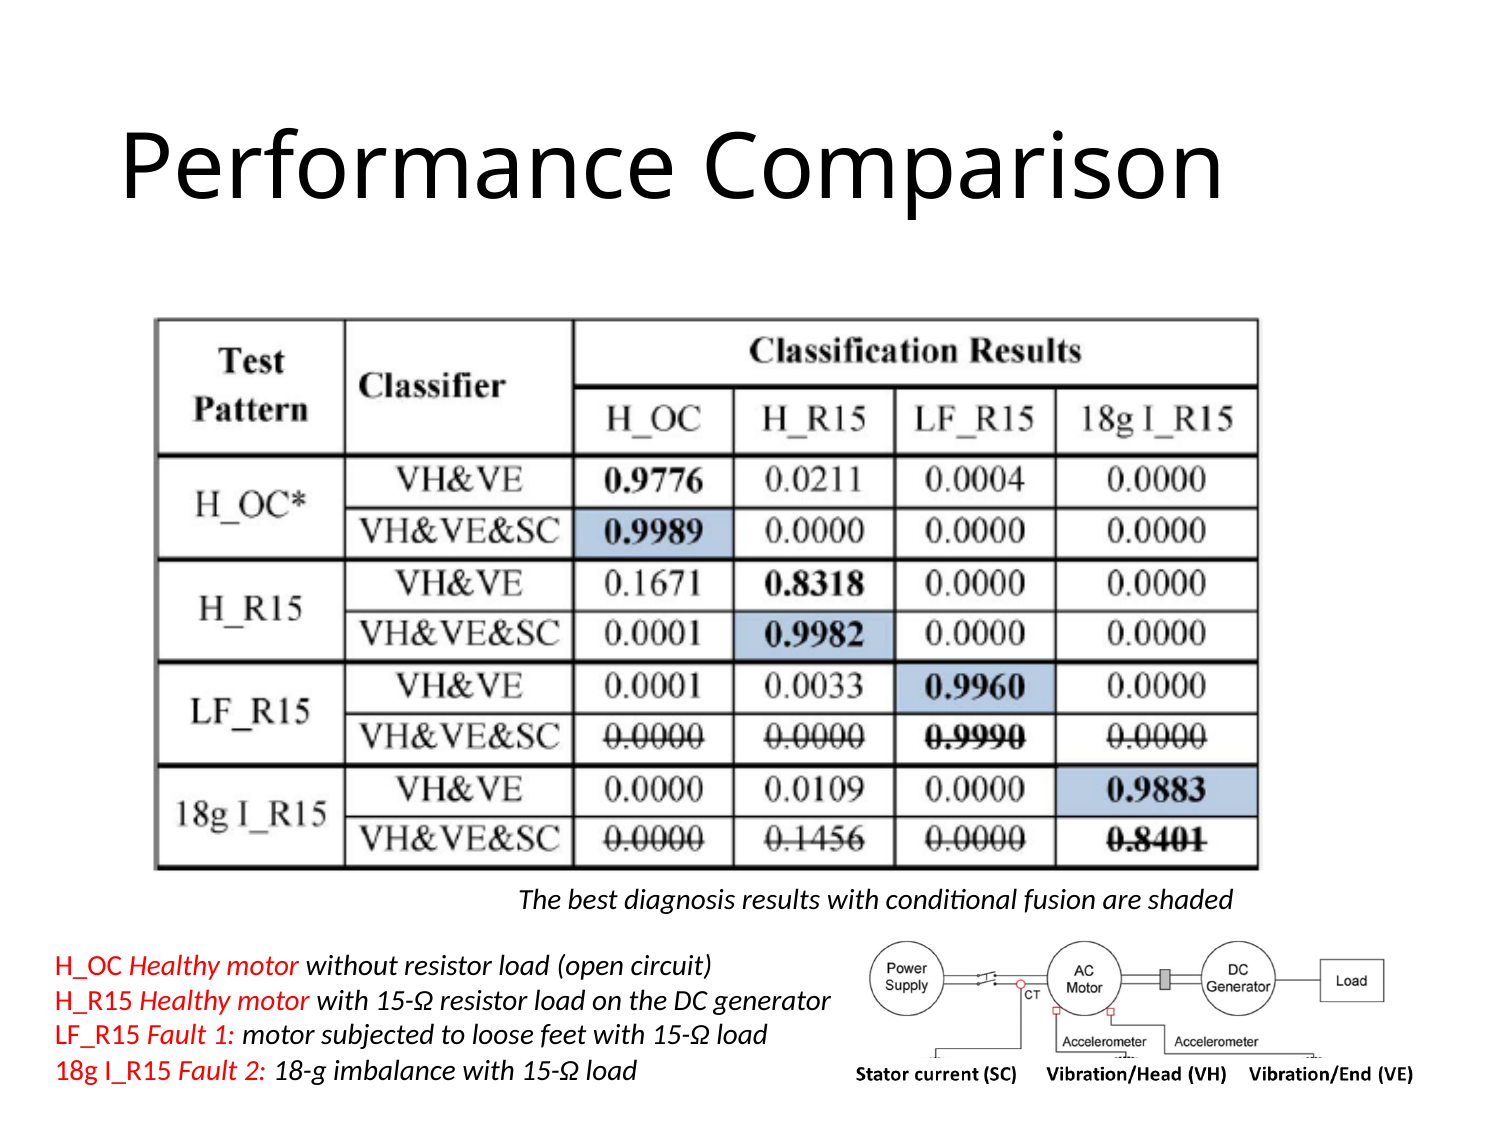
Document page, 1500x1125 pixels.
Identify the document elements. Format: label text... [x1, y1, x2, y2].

text_box The best diagnosis results with conditional fusion are shaded [316, 883, 1256, 923]
text_box H_OC Healthy motor without resistor load (open circuit) H_R15 Healthy motor with 15-Ω resistor load on the DC generator LF_R15 Fault 1: motor subjected to loose feet with 15-Ω load 18g I_R15 Fault 2: 18-g imbalance with 15-Ω load [39, 938, 822, 1094]
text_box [822, 935, 1426, 1096]
picture [135, 299, 1303, 883]
title Performance Comparison [103, 59, 1397, 278]
